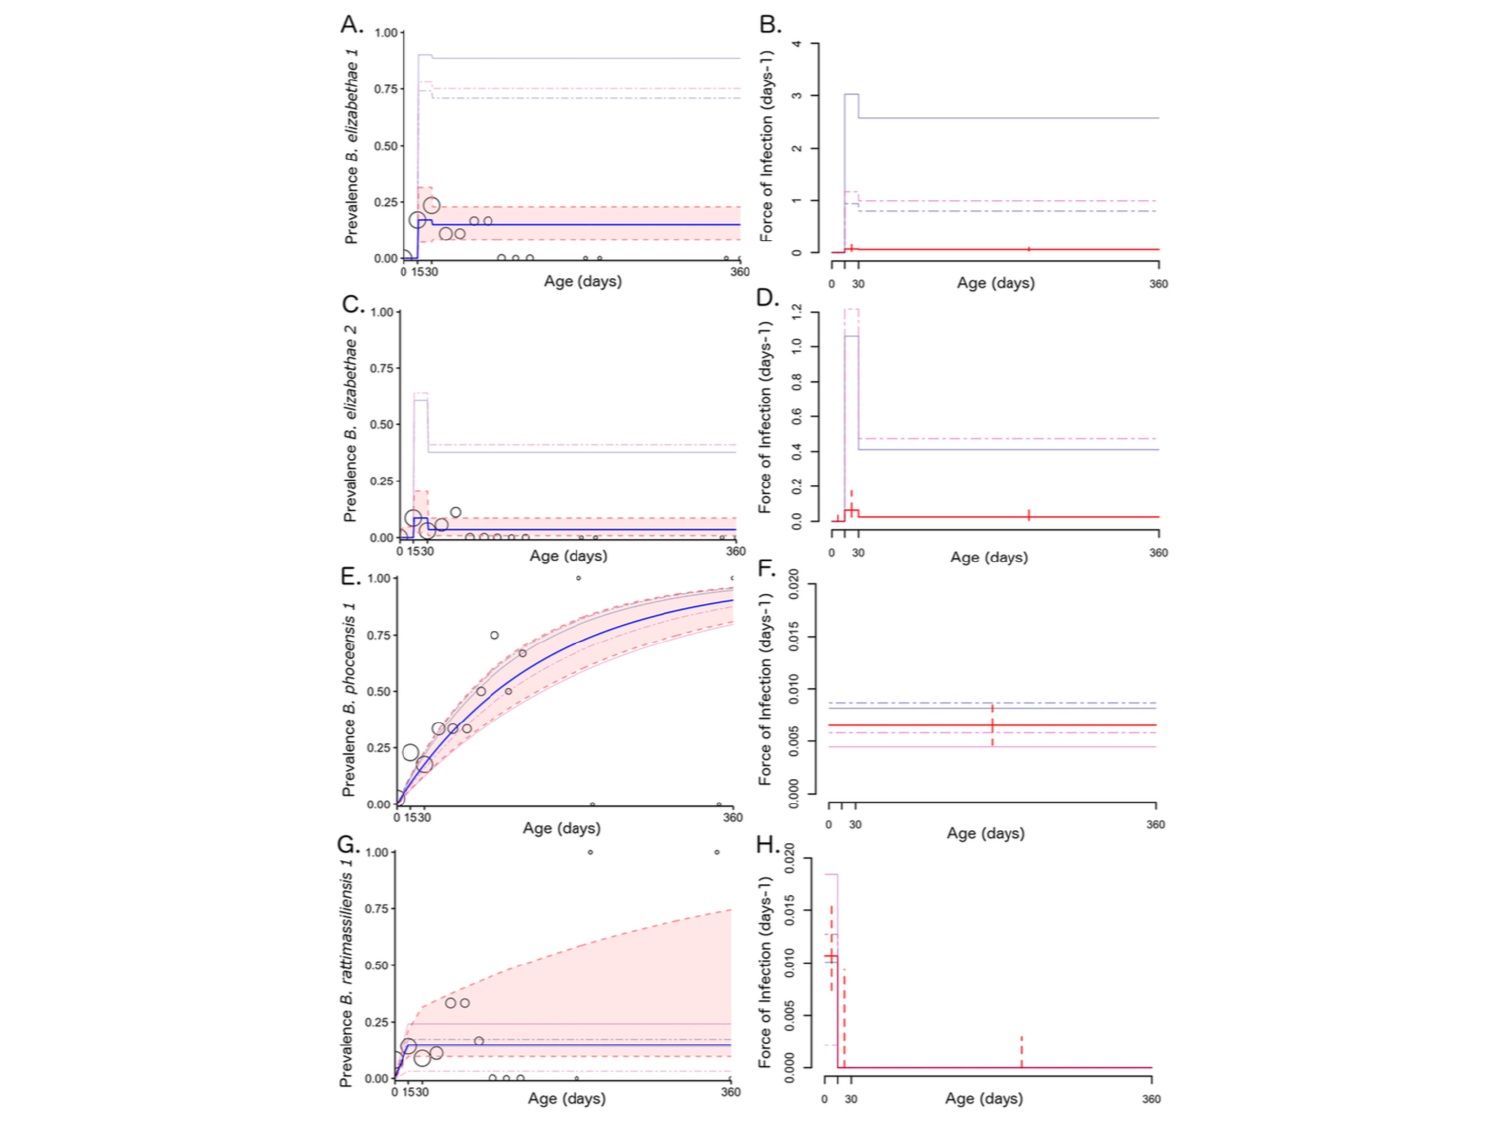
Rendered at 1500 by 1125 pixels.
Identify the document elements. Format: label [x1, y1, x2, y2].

picture [317, 0, 1183, 1125]
